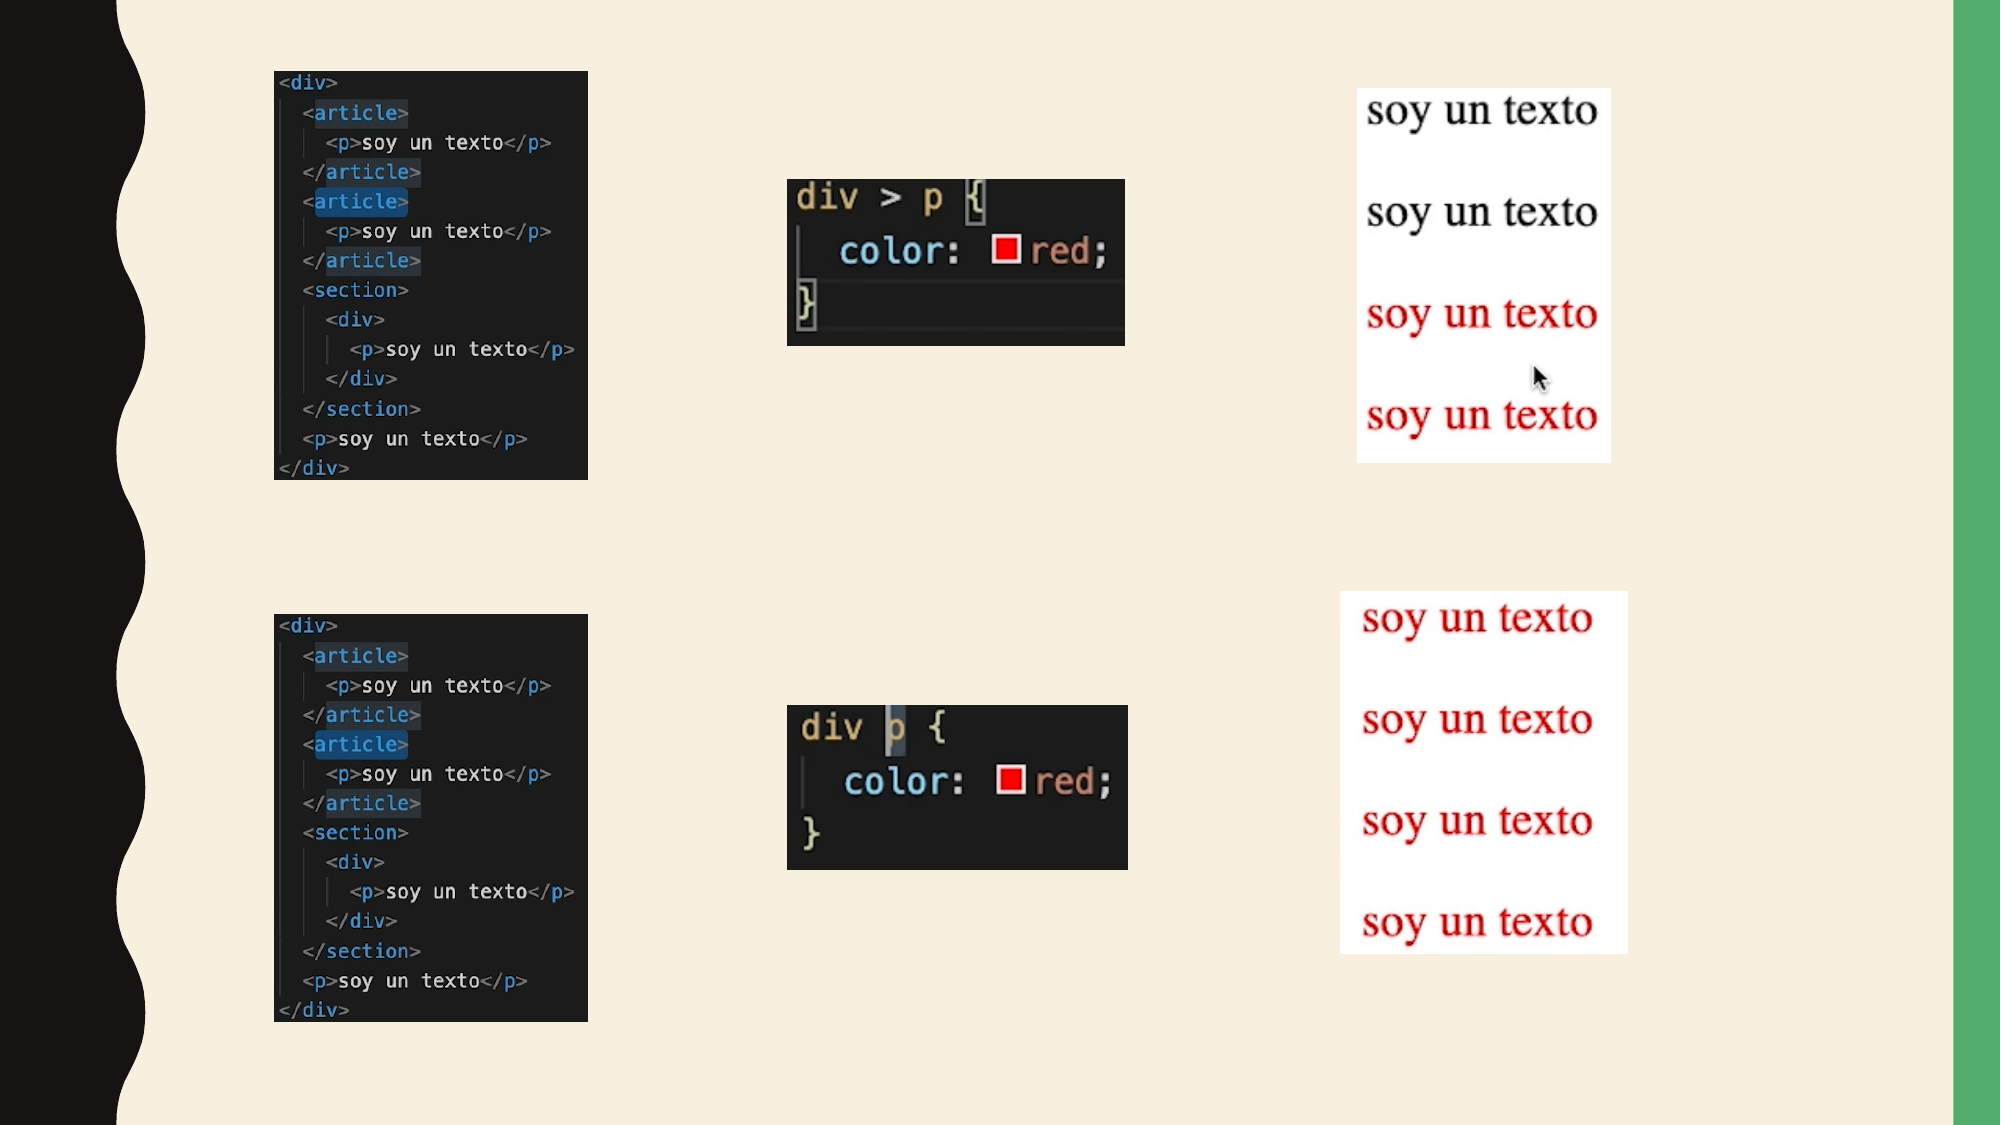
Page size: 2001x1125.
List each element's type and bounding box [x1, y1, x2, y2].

picture [273, 71, 588, 480]
picture [786, 179, 1125, 346]
picture [1340, 591, 1628, 955]
picture [273, 614, 588, 1023]
picture [787, 705, 1128, 870]
picture [1357, 88, 1611, 463]
